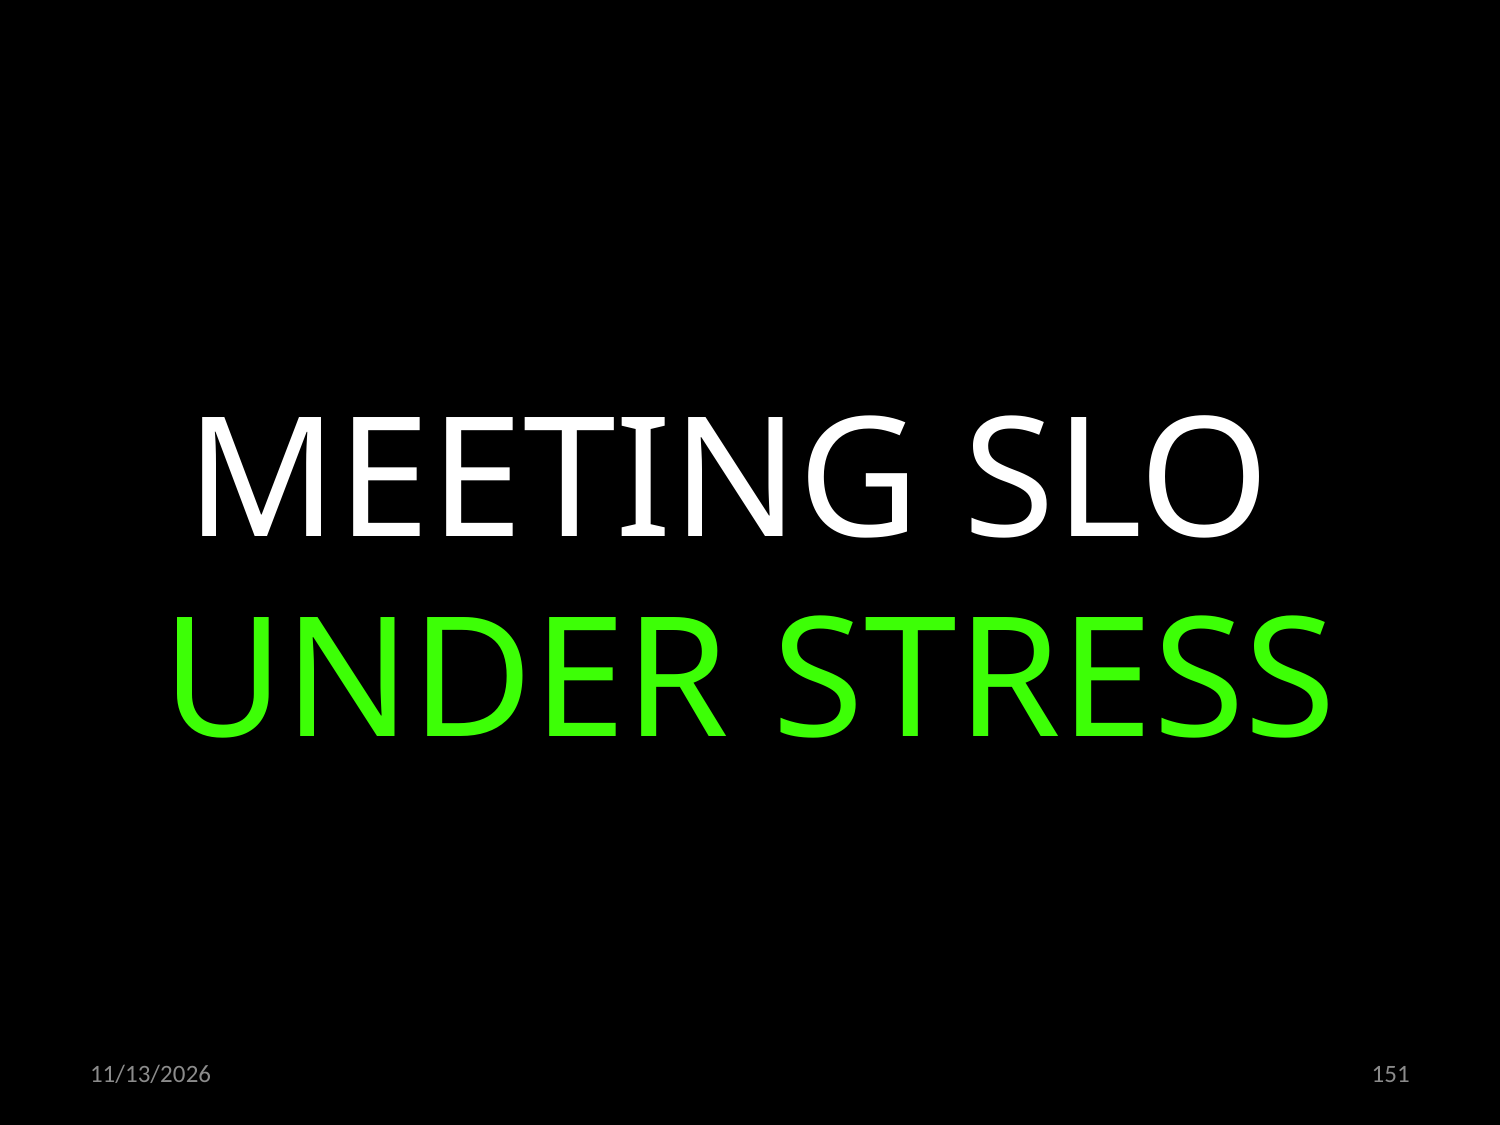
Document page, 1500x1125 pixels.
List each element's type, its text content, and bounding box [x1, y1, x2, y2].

text_box MEETING SLO UNDER STRESS [0, 361, 1500, 464]
slide_number 151 [1074, 1042, 1425, 1103]
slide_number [75, 1042, 425, 1103]
